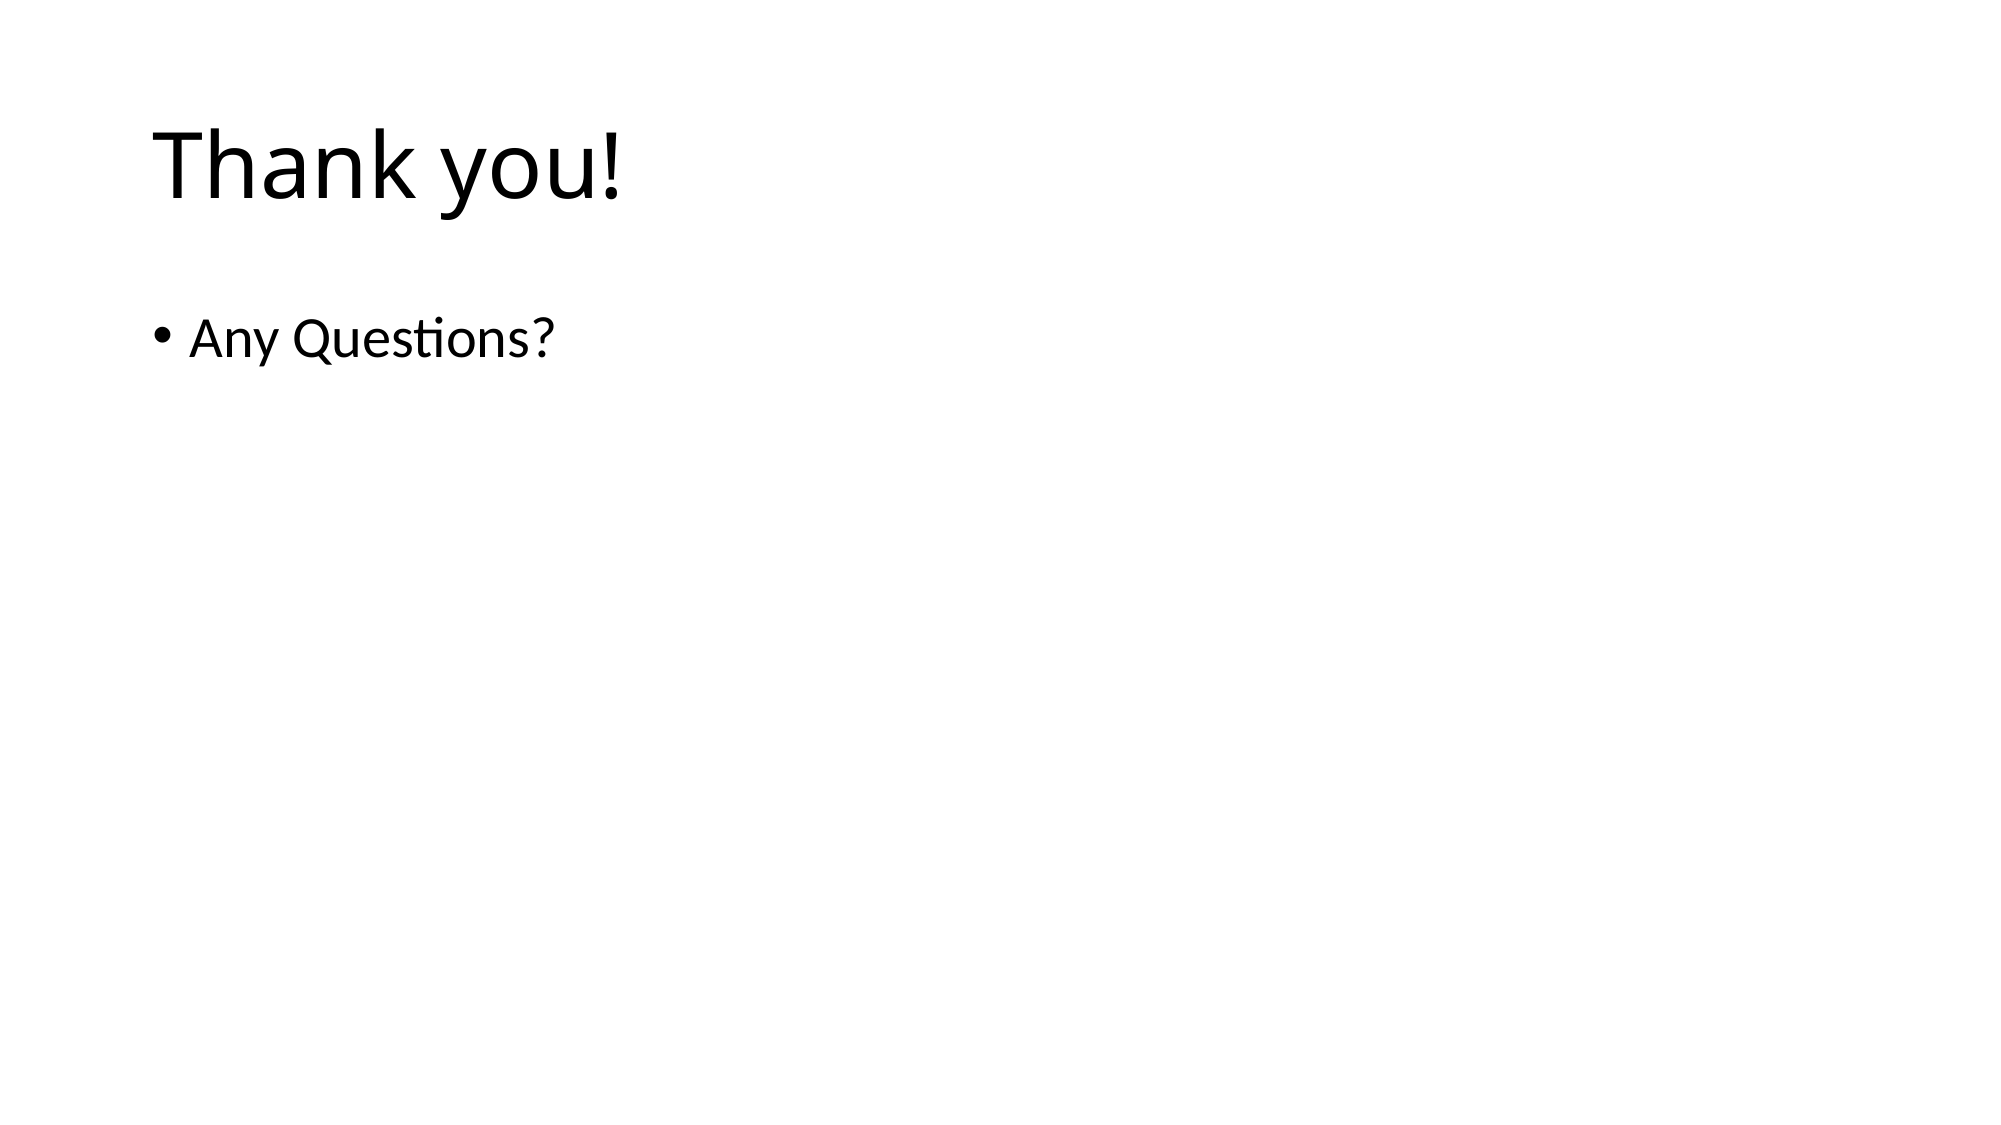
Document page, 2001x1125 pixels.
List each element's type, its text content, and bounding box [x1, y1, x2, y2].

list Any Questions? [137, 299, 1863, 1014]
title Thank you! [137, 59, 1863, 278]
